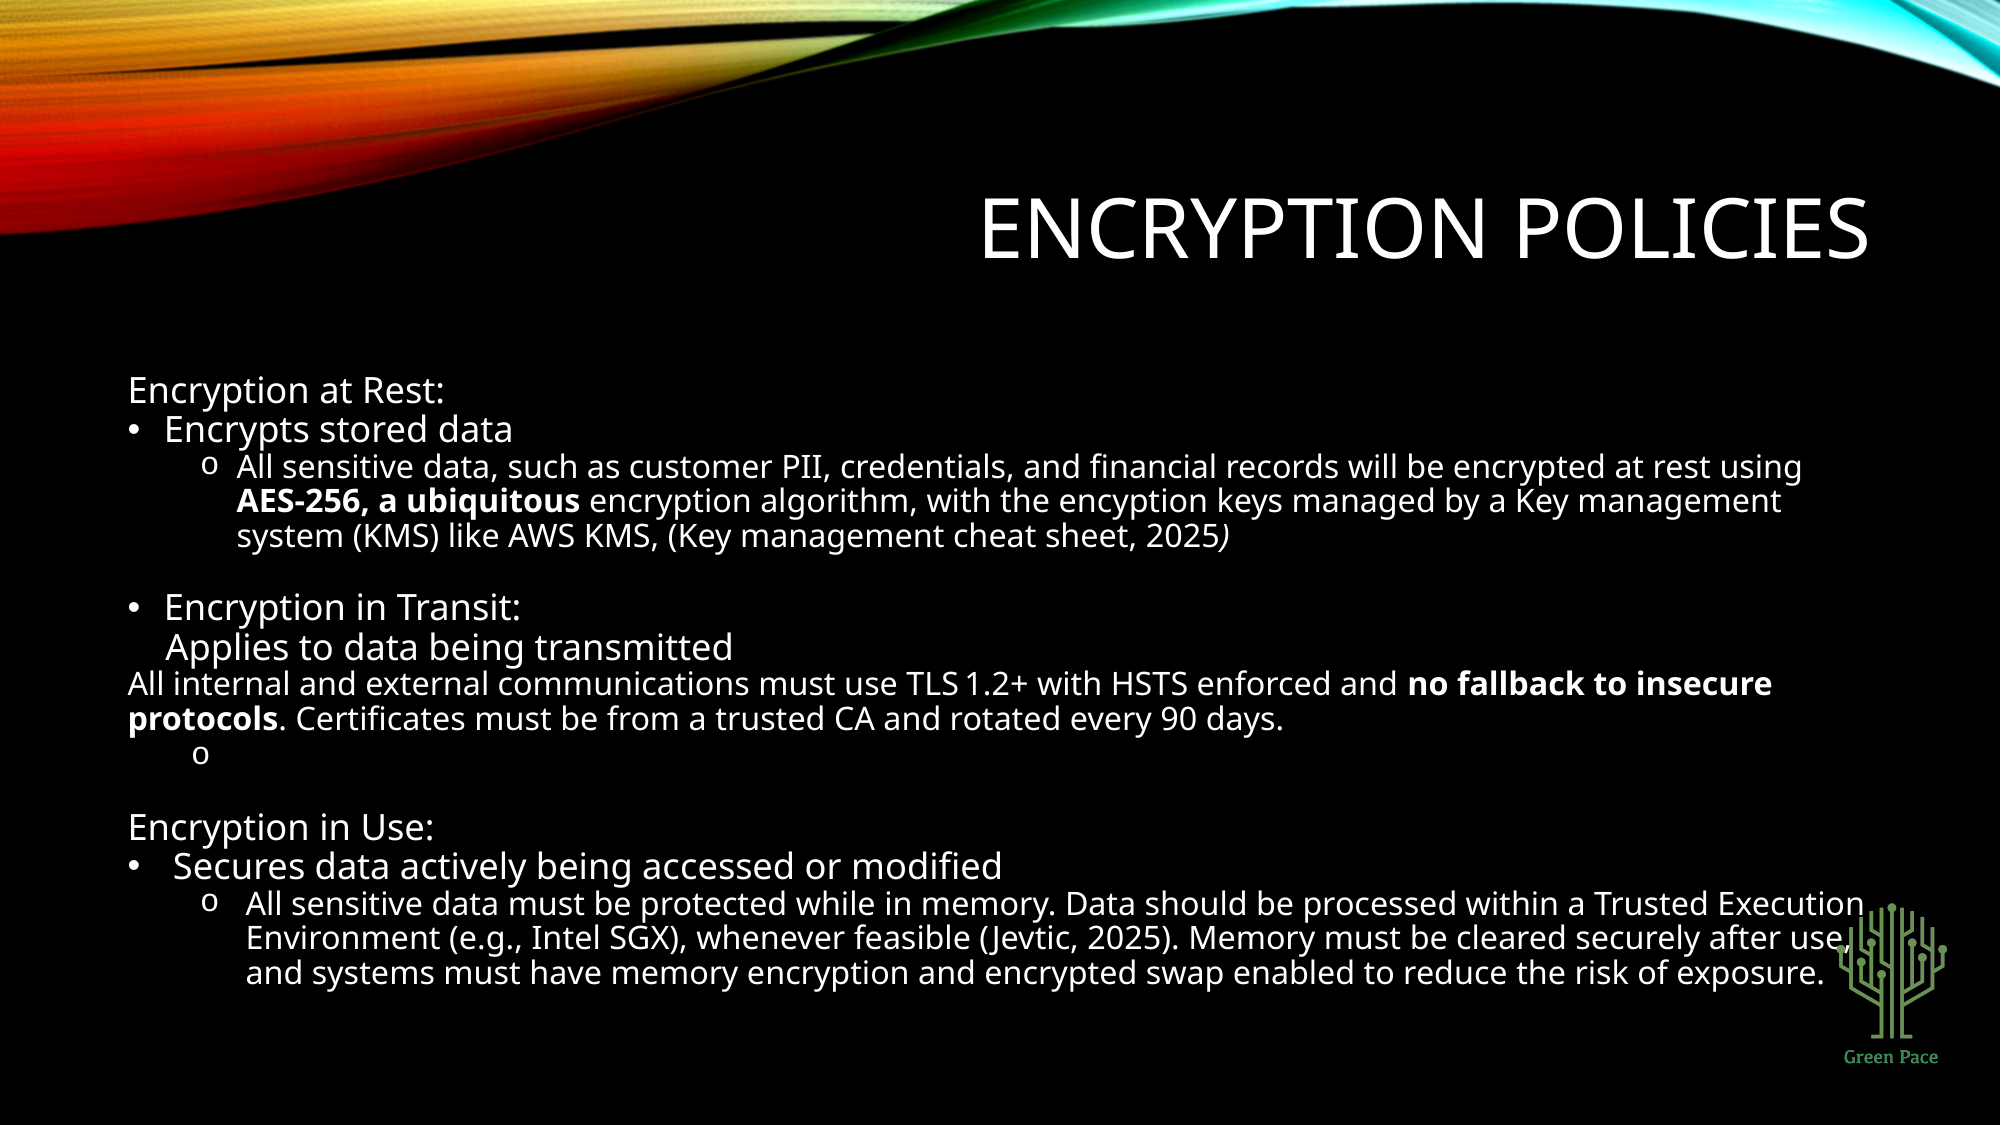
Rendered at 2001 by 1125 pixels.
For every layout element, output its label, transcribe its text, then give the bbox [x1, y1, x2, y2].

picture [1817, 892, 1964, 1082]
picture [0, 0, 2000, 237]
title ENCRYPTION POLICIES [474, 125, 1888, 338]
list Encryption at Rest: Encrypts stored data All sensitive data, such as customer PII, credentials, and financial records will be encrypted at rest using AES-256, a ubiquitous encryption algorithm, with the encyption keys managed by a Key management system (KMS) like AWS KMS, (Key management cheat sheet, 2025) Encryption in Transit: Applies to data being transmitted All internal and external communications must use TLS 1.2+ with HSTS enforced and no fallback to insecure protocols. Certificates must be from a trusted CA and rotated every 90 days. Encryption in Use: Secures data actively being accessed or modified All sensitive data must be protected while in memory. Data should be processed within a Trusted Execution Environment (e.g., Intel SGX), whenever feasible (Jevtic, 2025). Memory must be cleared securely after use, and systems must have memory encryption and encrypted swap enabled to reduce the risk of exposure. [112, 360, 1888, 1021]
